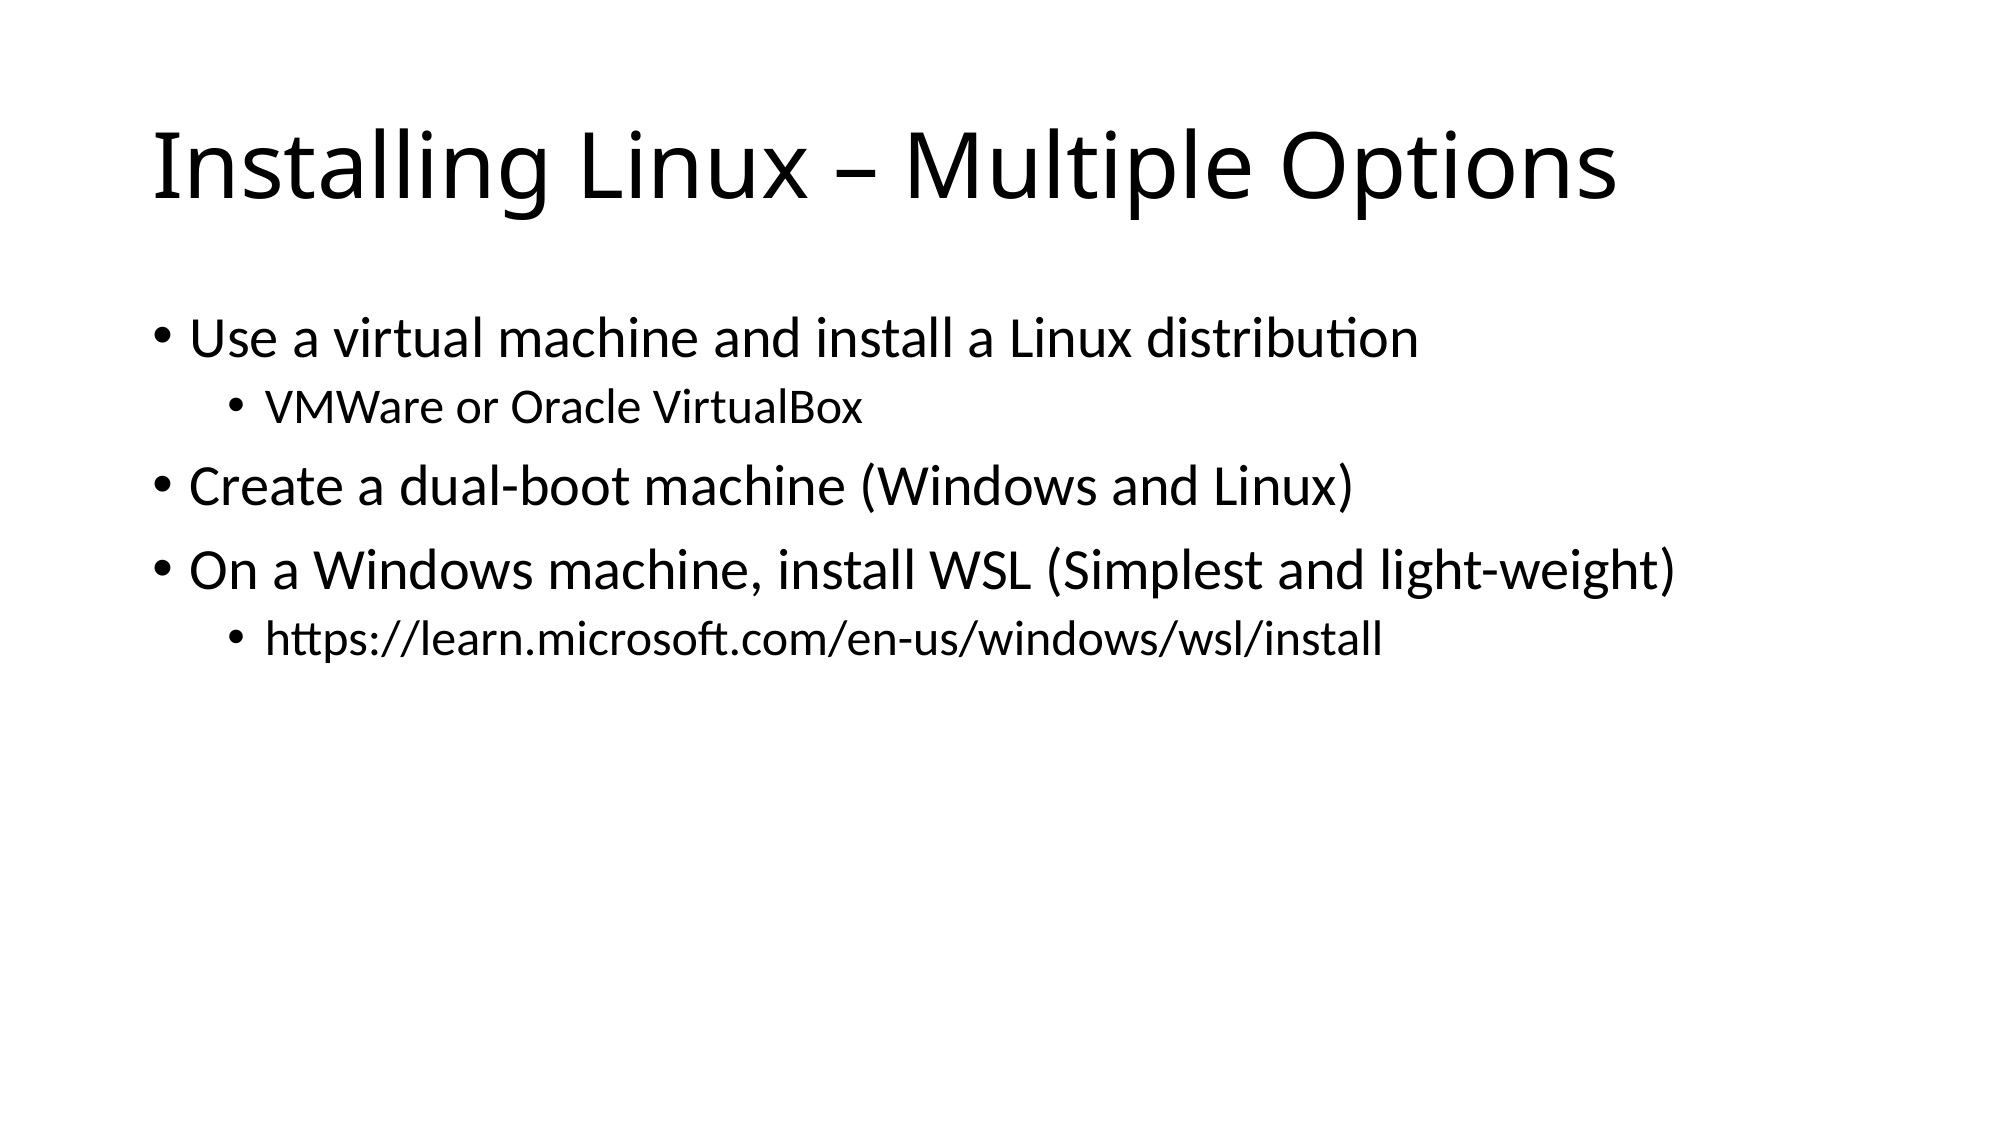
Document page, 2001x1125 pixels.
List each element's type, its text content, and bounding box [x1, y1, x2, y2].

title Installing Linux – Multiple Options [137, 59, 1863, 278]
list Use a virtual machine and install a Linux distribution VMWare or Oracle VirtualBox Create a dual-boot machine (Windows and Linux) On a Windows machine, install WSL (Simplest and light-weight) https://learn.microsoft.com/en-us/windows/wsl/install [137, 299, 1863, 1014]
